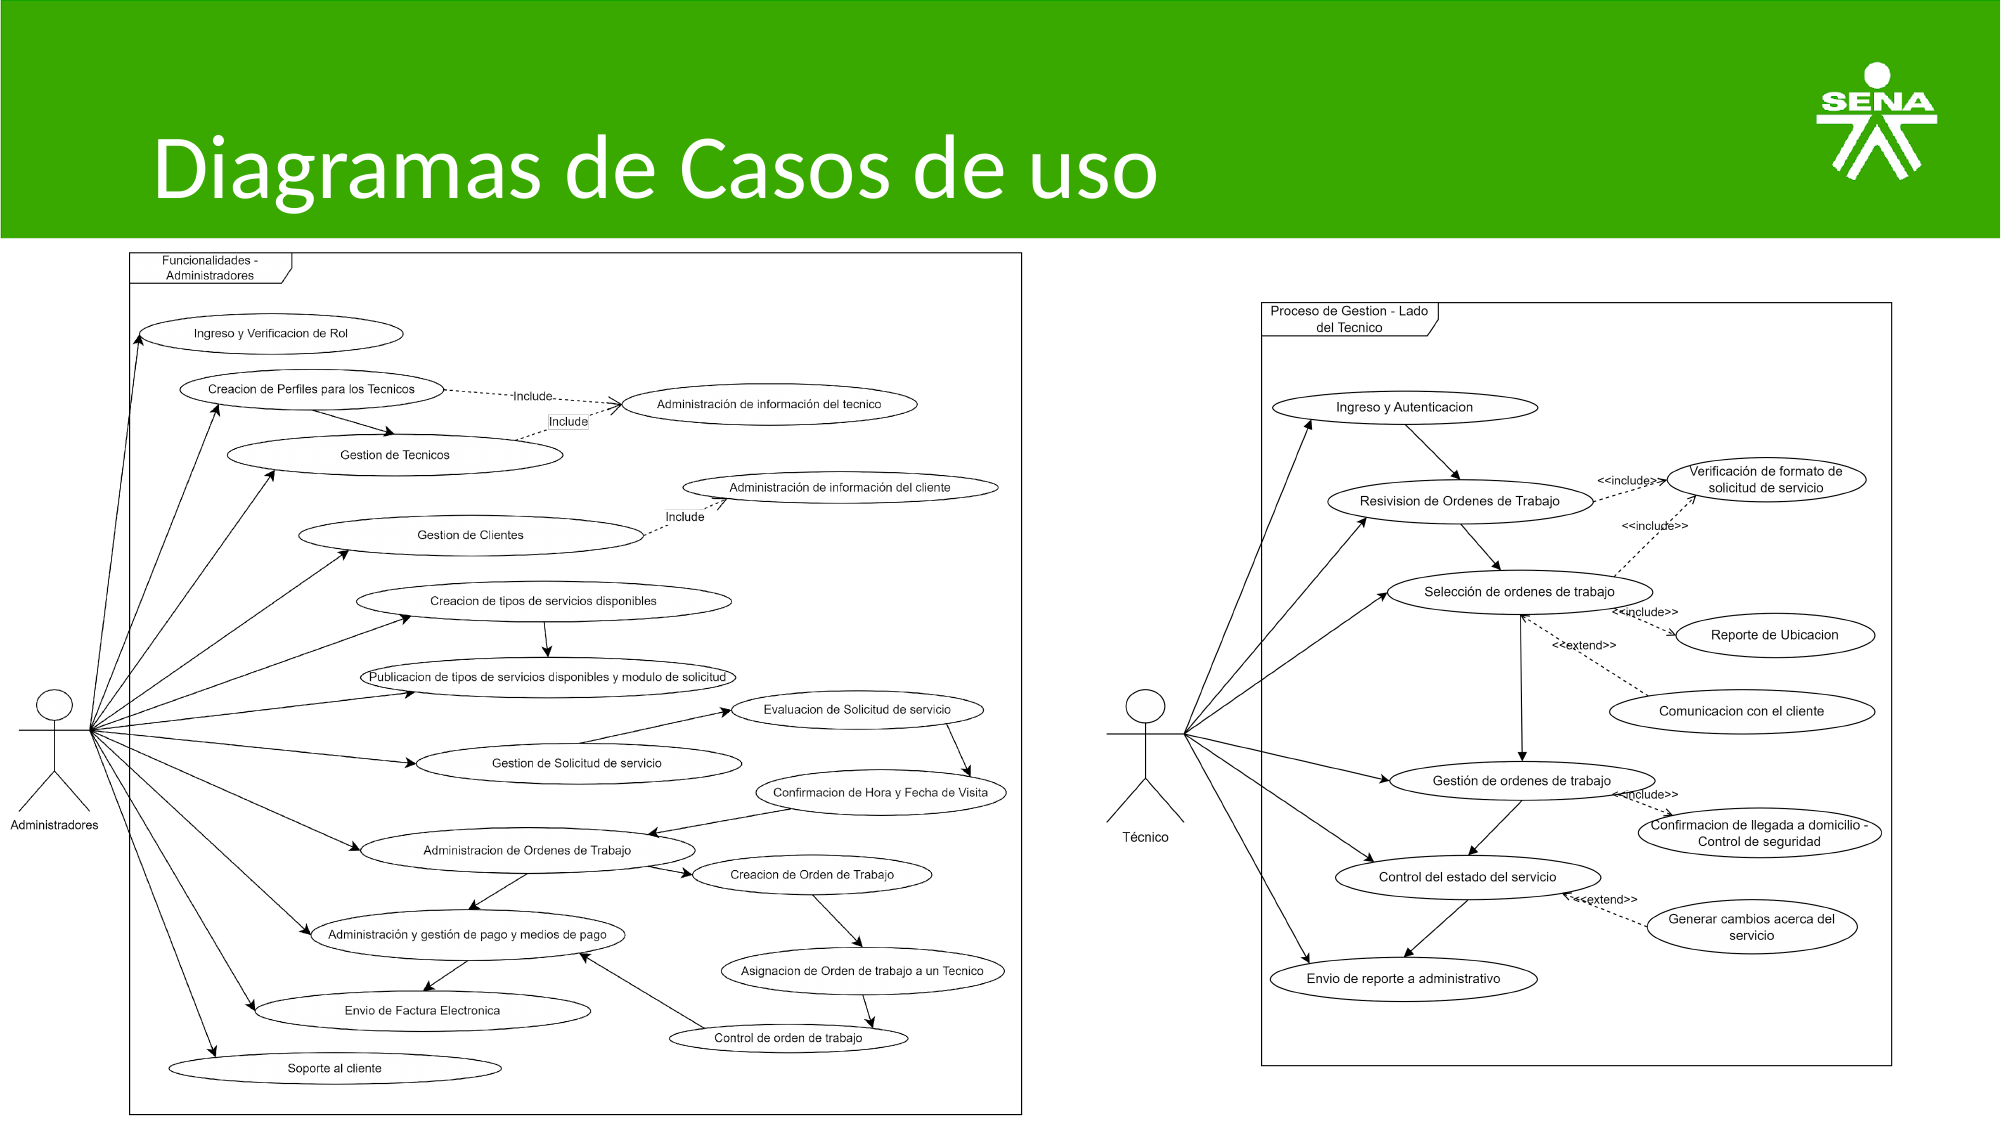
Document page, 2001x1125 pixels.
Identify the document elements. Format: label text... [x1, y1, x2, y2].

picture [0, 0, 2001, 1125]
title Diagramas de Casos de uso [137, 59, 1863, 278]
